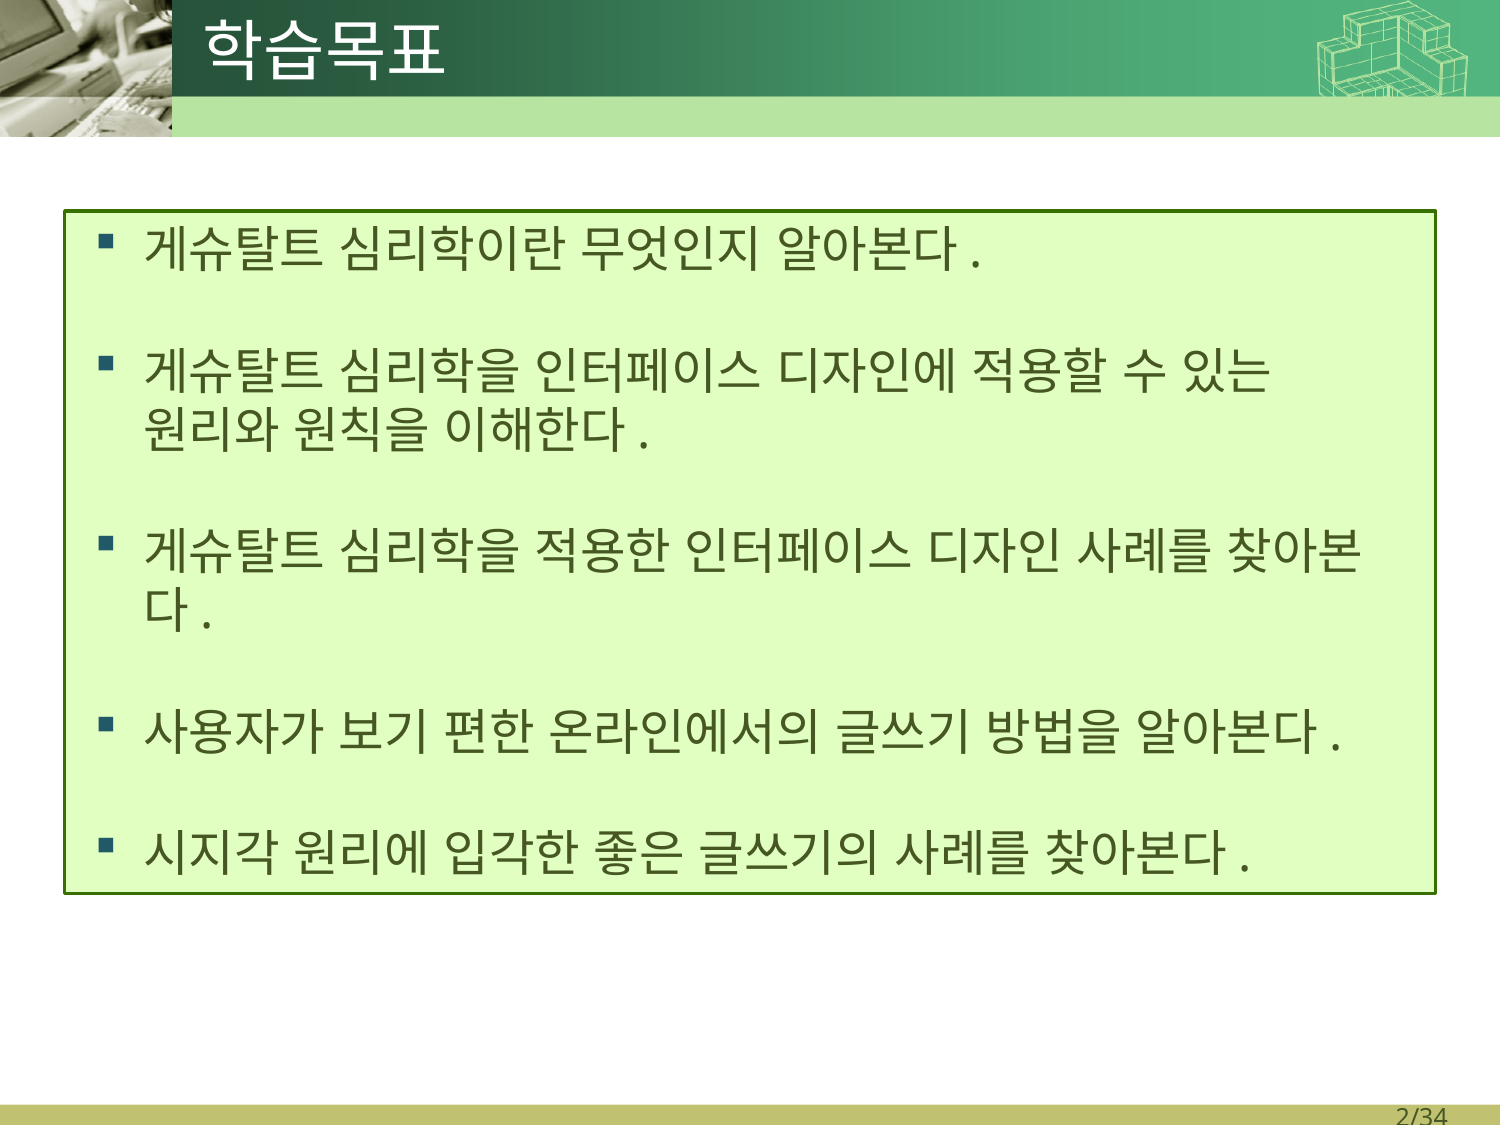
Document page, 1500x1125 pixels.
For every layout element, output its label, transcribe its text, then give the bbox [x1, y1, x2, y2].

list 게슈탈트 심리학이란 무엇인지 알아본다. 게슈탈트 심리학을 인터페이스 디자인에 적용할 수 있는 원리와 원칙을 이해한다. 게슈탈트 심리학을 적용한 인터페이스 디자인 사례를 찾아본다. 사용자가 보기 편한 온라인에서의 글쓰기 방법을 알아본다. 시지각 원리에 입각한 좋은 글쓰기의 사례를 찾아본다. [63, 209, 1437, 895]
picture [0, 0, 1500, 151]
text_box 학습목표 [187, 1, 914, 97]
